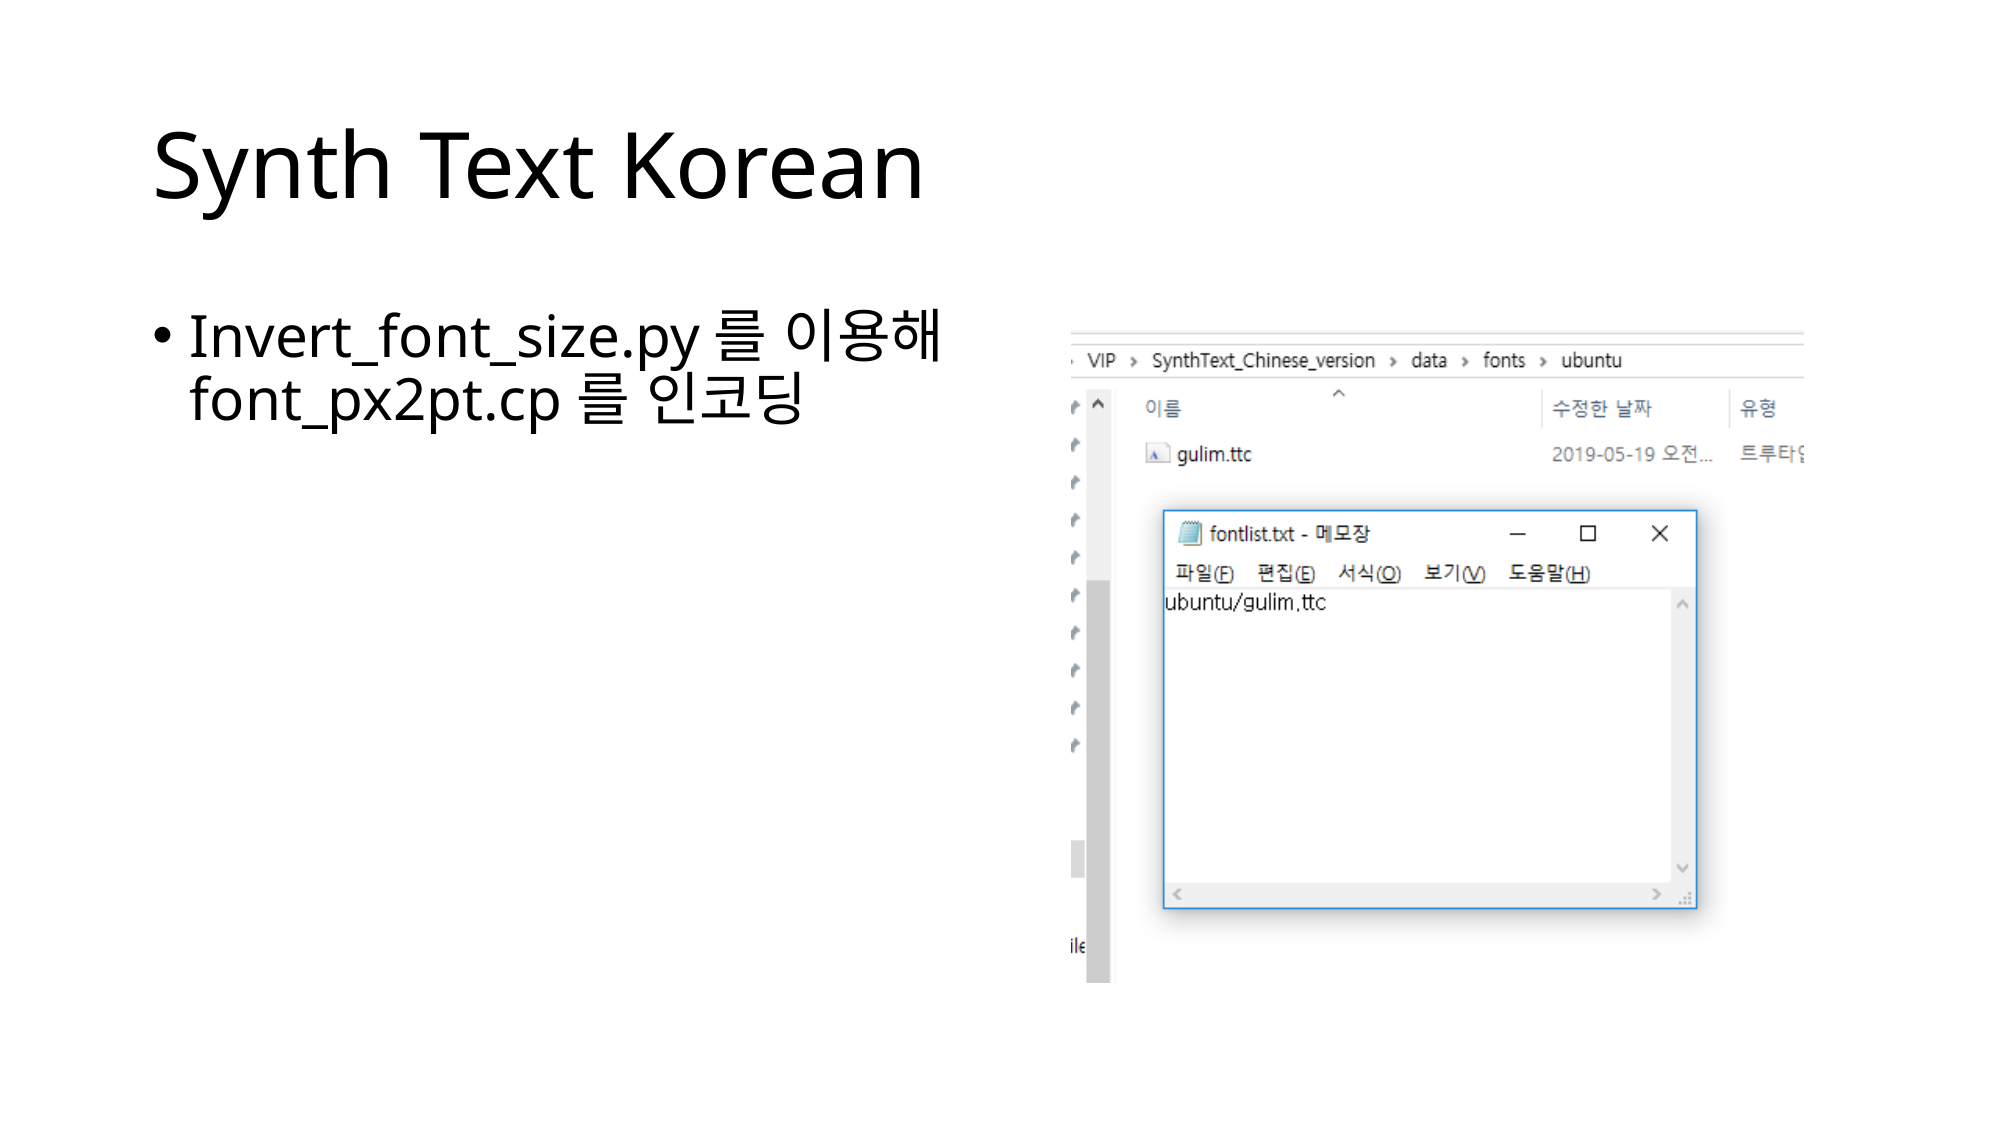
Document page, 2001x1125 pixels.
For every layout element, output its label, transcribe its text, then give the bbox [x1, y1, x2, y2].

list Invert_font_size.py를 이용해 font_px2pt.cp를 인코딩 [137, 299, 988, 1014]
title Synth Text Korean [137, 59, 1863, 278]
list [1071, 330, 1804, 983]
